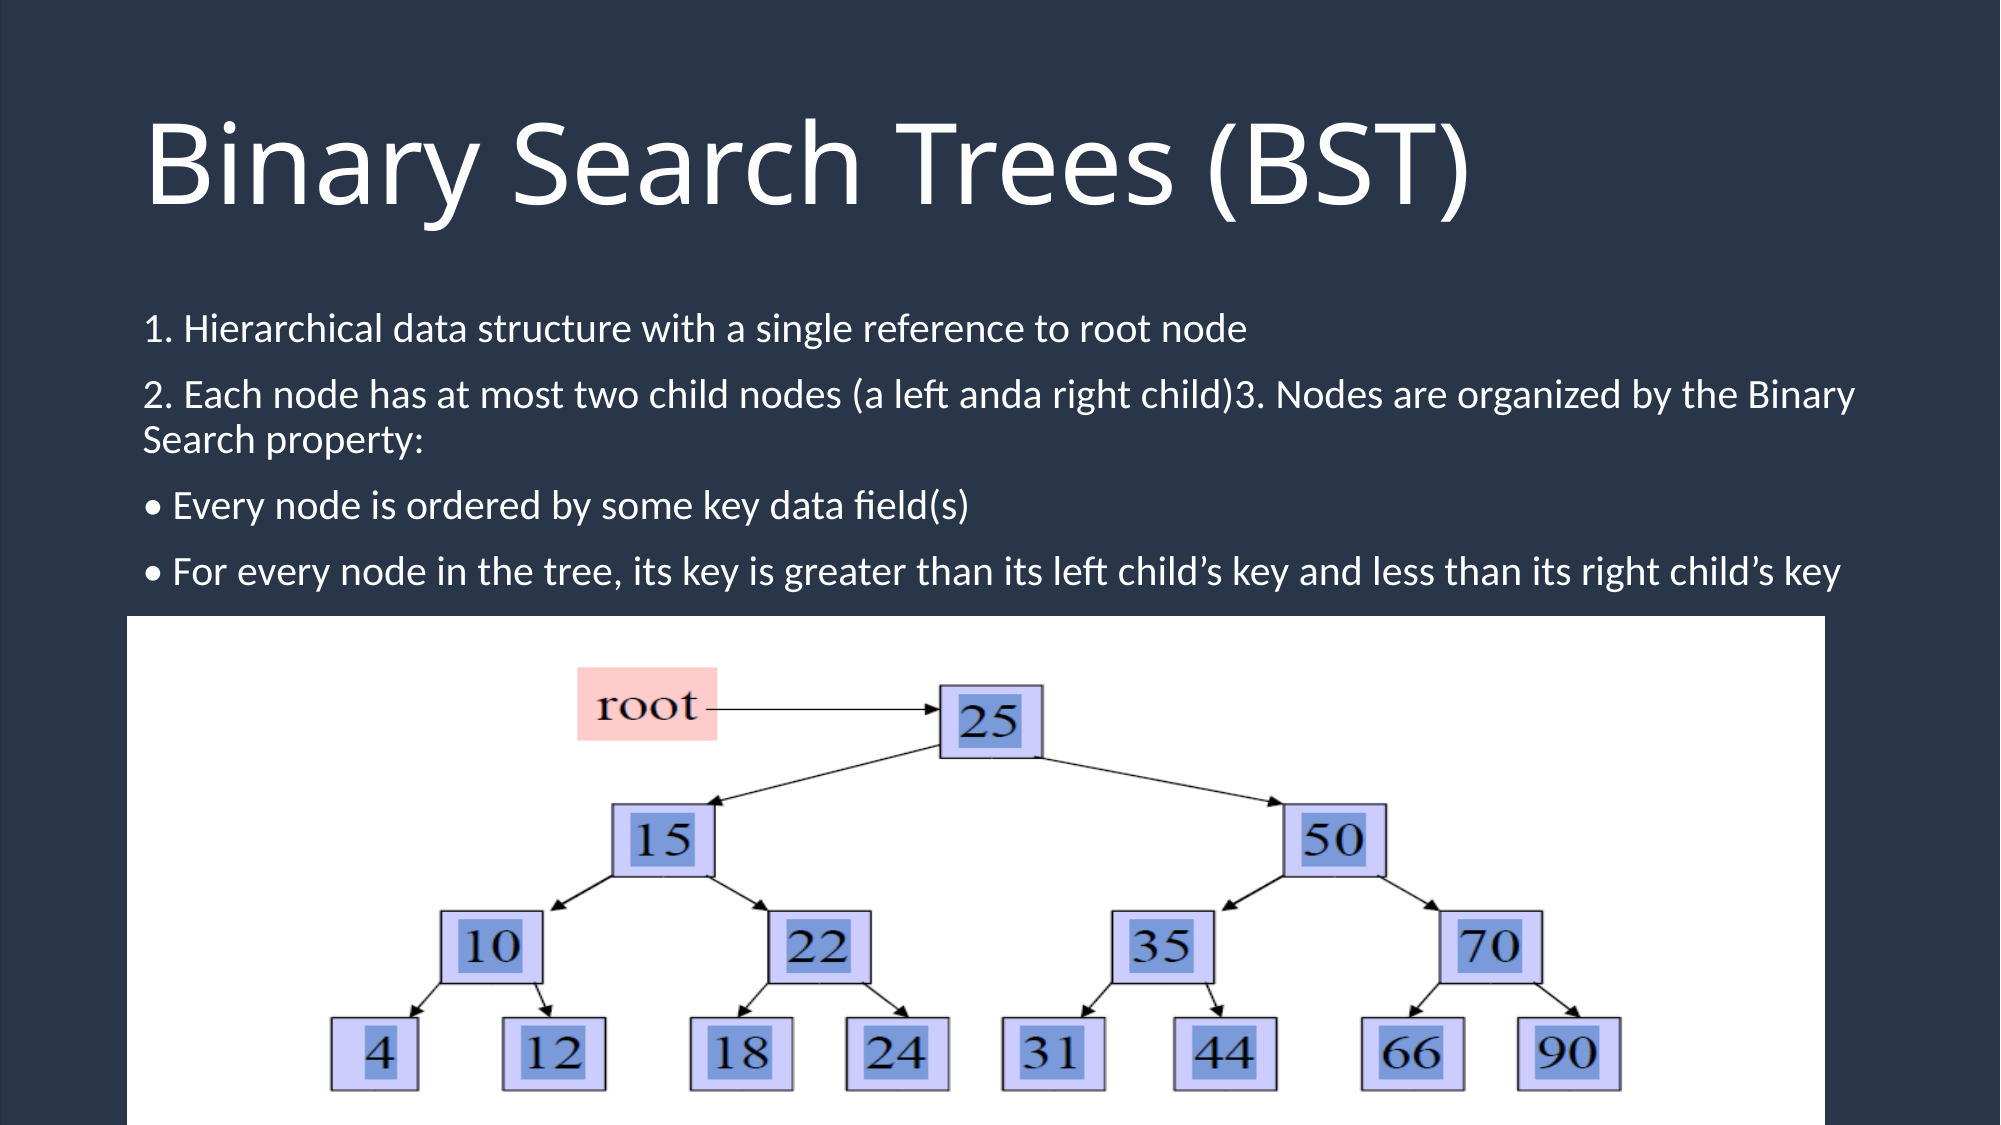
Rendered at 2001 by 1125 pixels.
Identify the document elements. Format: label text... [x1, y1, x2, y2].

list 1. Hierarchical data structure with a single reference to root node 2. Each node has at most two child nodes (a left anda right child)3. Nodes are organized by the Binary Search property: • Every node is ordered by some key data field(s) • For every node in the tree, its key is greater than its left child’s key and less than its right child’s key [127, 299, 1873, 1014]
picture [127, 616, 1825, 1125]
title Binary Search Trees (BST) [127, 59, 1873, 278]
